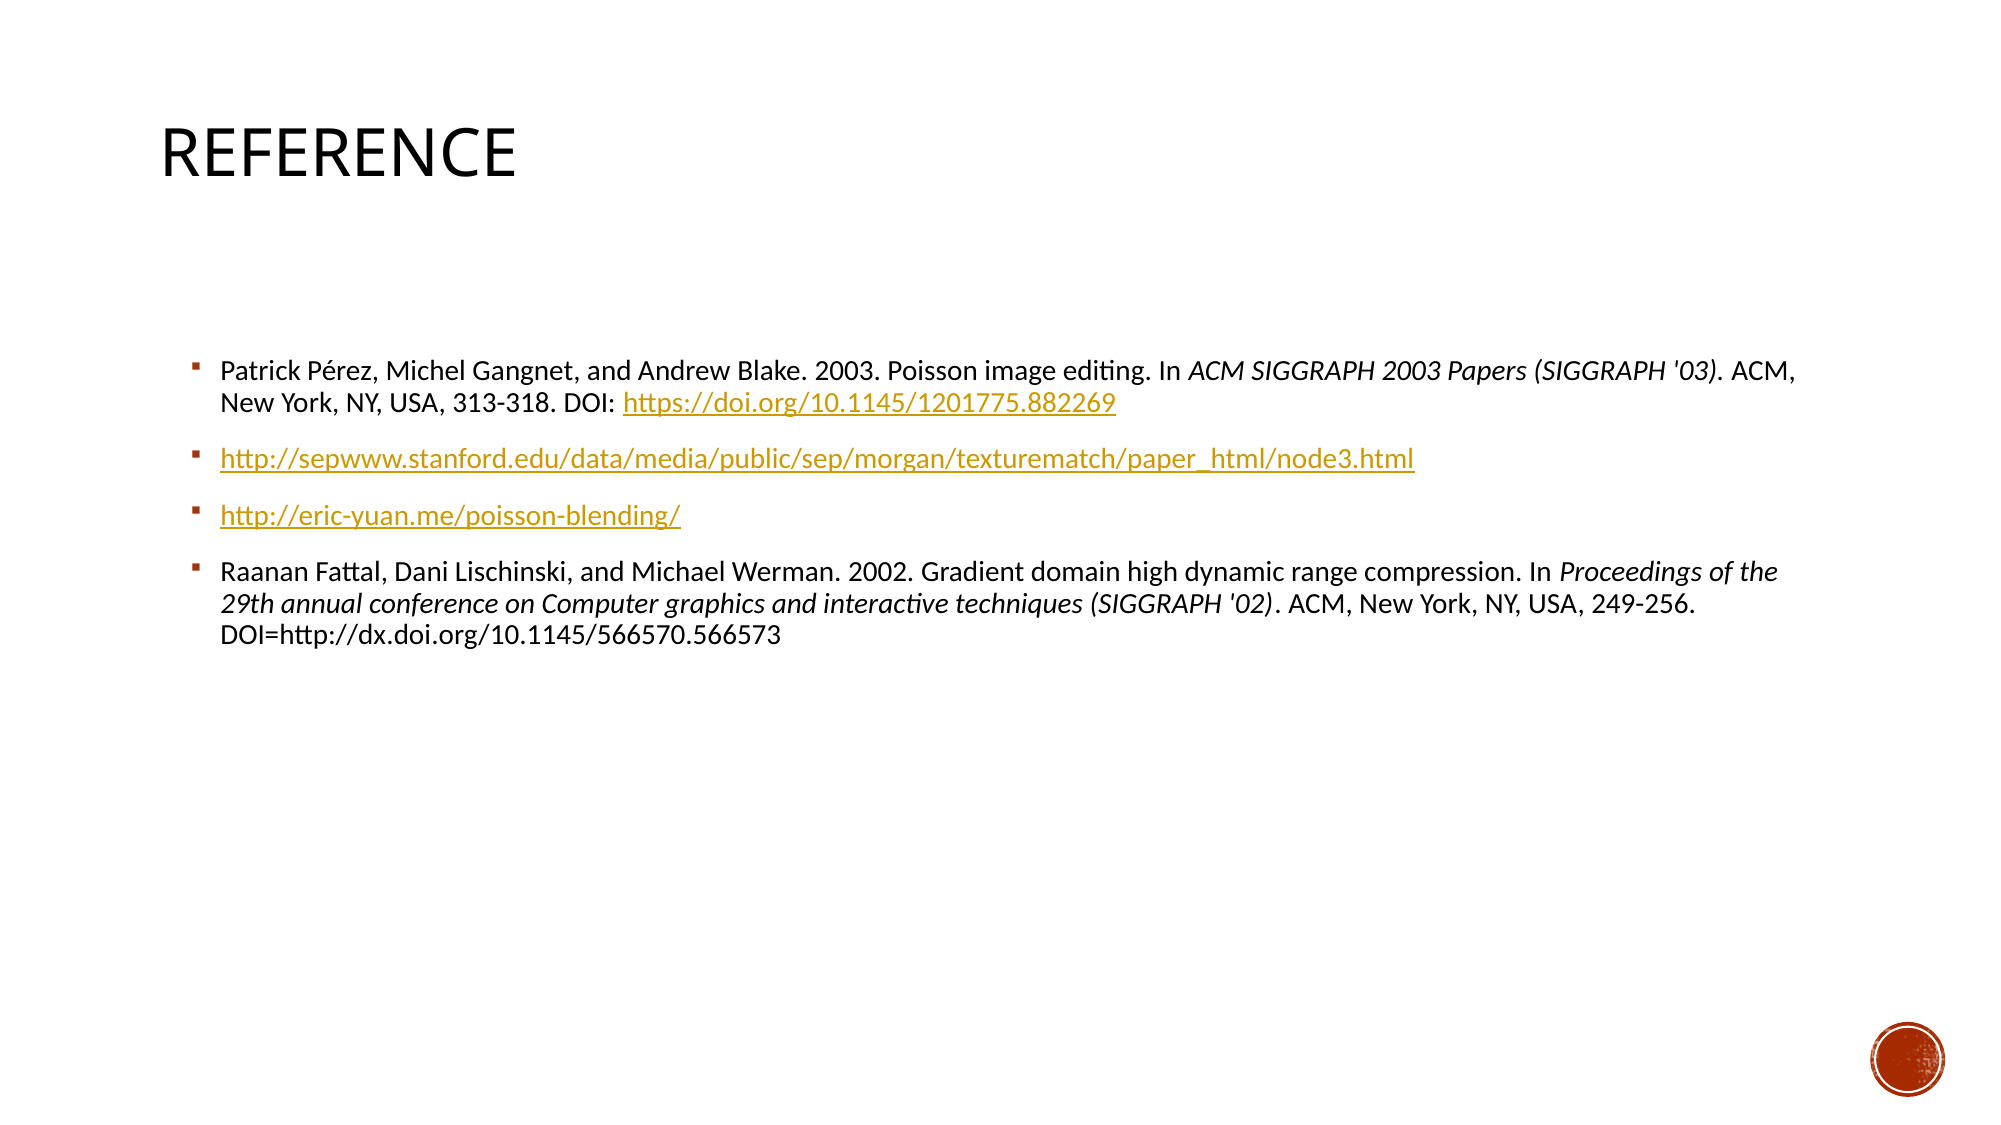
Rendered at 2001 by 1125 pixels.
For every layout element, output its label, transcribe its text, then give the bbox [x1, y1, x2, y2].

list Patrick Pérez, Michel Gangnet, and Andrew Blake. 2003. Poisson image editing. In ACM SIGGRAPH 2003 Papers (SIGGRAPH '03). ACM, New York, NY, USA, 313-318. DOI: https://doi.org/10.1145/1201775.882269 http://sepwww.stanford.edu/data/media/public/sep/morgan/texturematch/paper_html/node3.html http://eric-yuan.me/poisson-blending/ Raanan Fattal, Dani Lischinski, and Michael Werman. 2002. Gradient domain high dynamic range compression. In Proceedings of the 29th annual conference on Computer graphics and interactive techniques (SIGGRAPH '02). ACM, New York, NY, USA, 249-256. DOI=http://dx.doi.org/10.1145/566570.566573 [175, 348, 1826, 1013]
title reference [145, 72, 1146, 238]
